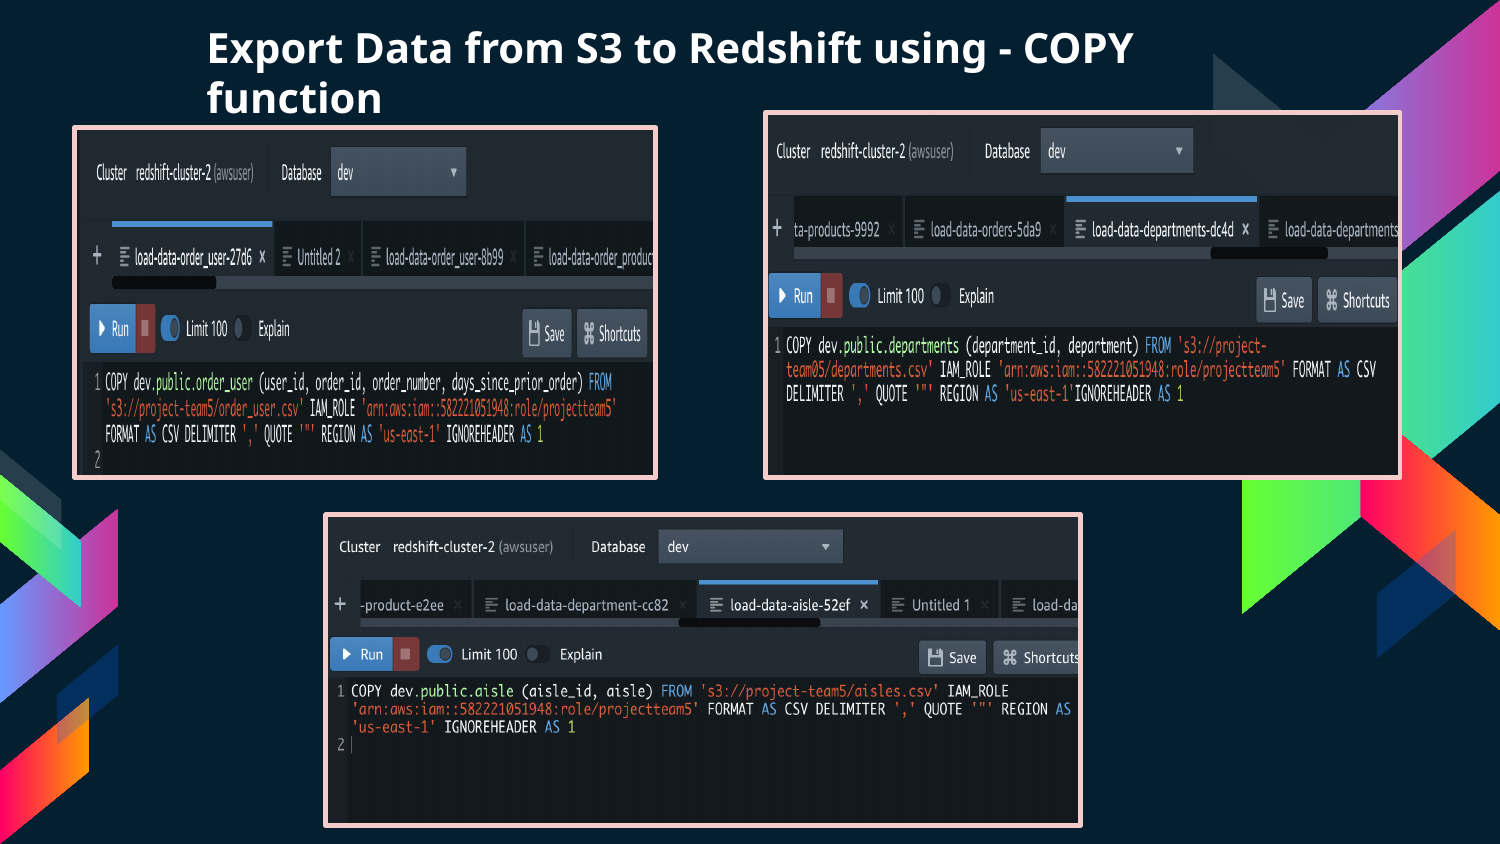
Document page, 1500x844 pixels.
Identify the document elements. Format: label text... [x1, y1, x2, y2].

text_box Export Data from S3 to Redshift using - COPY function [191, 7, 1328, 138]
picture [327, 516, 1079, 824]
picture [767, 114, 1398, 476]
picture [76, 129, 654, 476]
